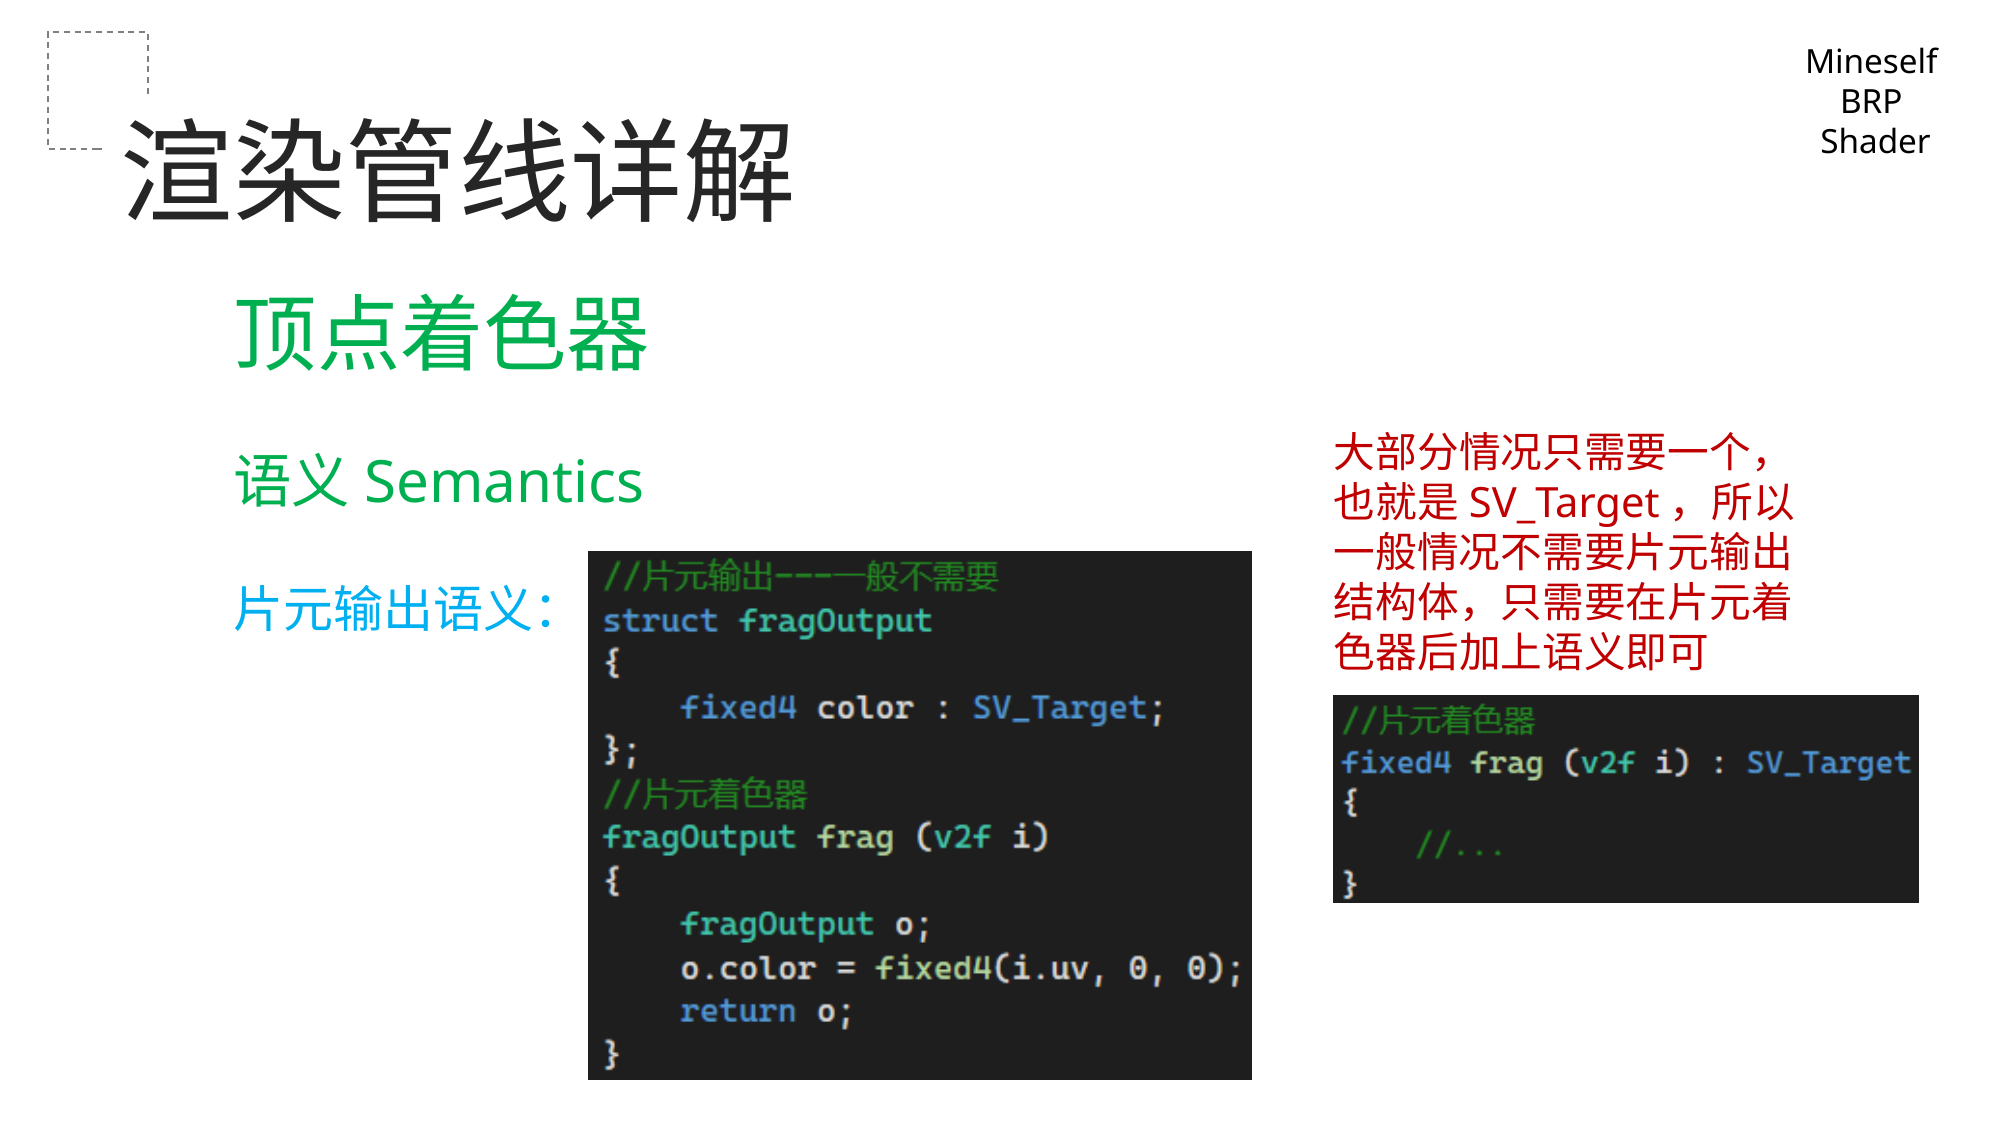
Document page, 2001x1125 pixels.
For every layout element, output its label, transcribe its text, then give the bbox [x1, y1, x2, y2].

text_box 顶点着色器 [233, 281, 786, 382]
text_box [103, 96, 196, 173]
text_box [47, 31, 149, 150]
picture [1333, 695, 1919, 903]
text_box 语义Semantics [233, 444, 740, 515]
text_box Mineself BRP Shader [1788, 40, 1964, 160]
text_box 渲染管线详解 [120, 101, 1018, 237]
text_box 片元输出语义： [233, 577, 588, 638]
text_box 大部分情况只需要一个，也就是SV_Target，所以一般情况不需要片元输出结构体，只需要在片元着色器后加上语义即可 [1333, 425, 1803, 676]
picture [588, 551, 1252, 1080]
